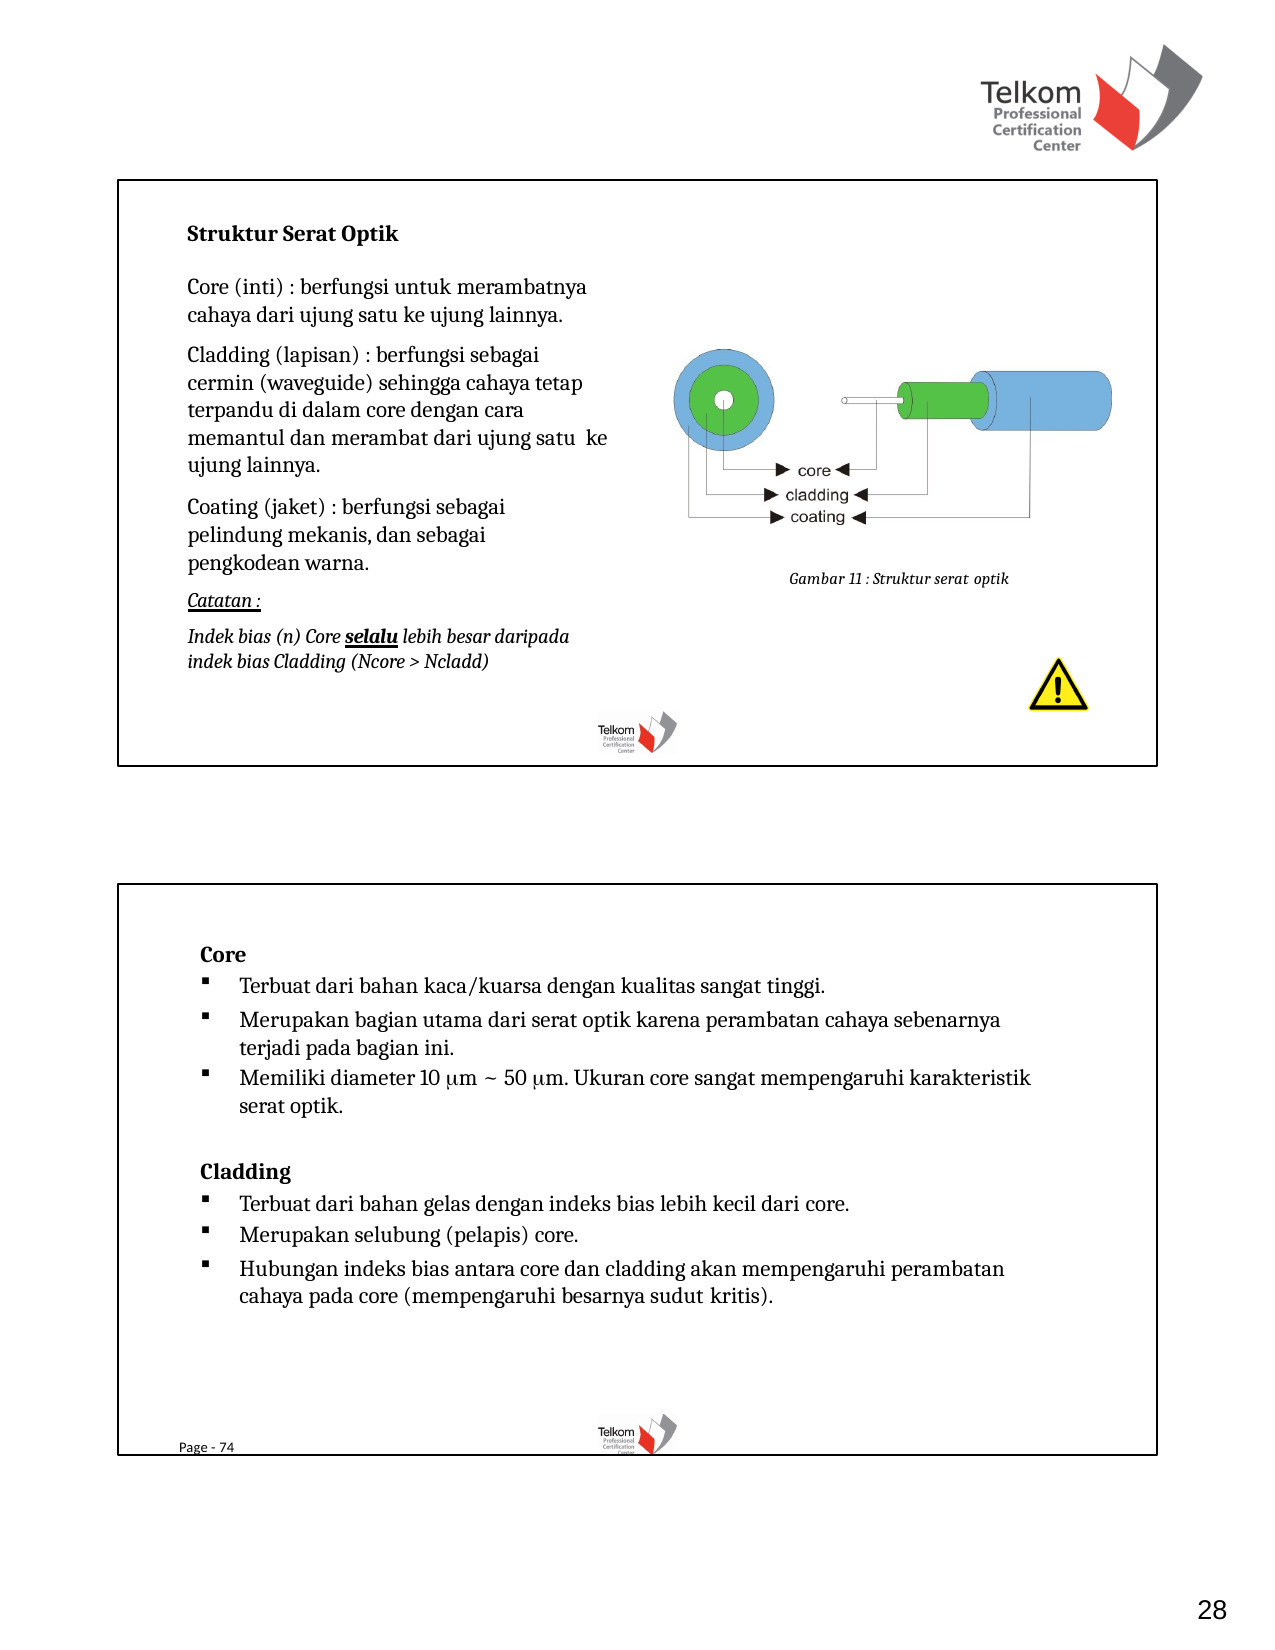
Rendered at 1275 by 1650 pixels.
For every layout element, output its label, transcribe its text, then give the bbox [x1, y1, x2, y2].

picture [980, 43, 1203, 162]
slide_number 28 [1193, 1593, 1232, 1650]
text_box [117, 180, 1158, 766]
text_box Core Terbuat dari bahan kaca/kuarsa dengan kualitas sangat tinggi. Merupakan bagian utama dari serat optik karena perambatan cahaya sebenarnya terjadi pada bagian ini. Memiliki diameter 10 m ~ 50 m. Ukuran core sangat mempengaruhi karakteristik serat optik. Cladding Terbuat dari bahan gelas dengan indeks bias lebih kecil dari core. Merupakan selubung (pelapis) core. Hubungan indeks bias antara core dan cladding akan mempengaruhi perambatan cahaya pada core (mempengaruhi besarnya sudut kritis). Page - 74 [117, 884, 1158, 1456]
